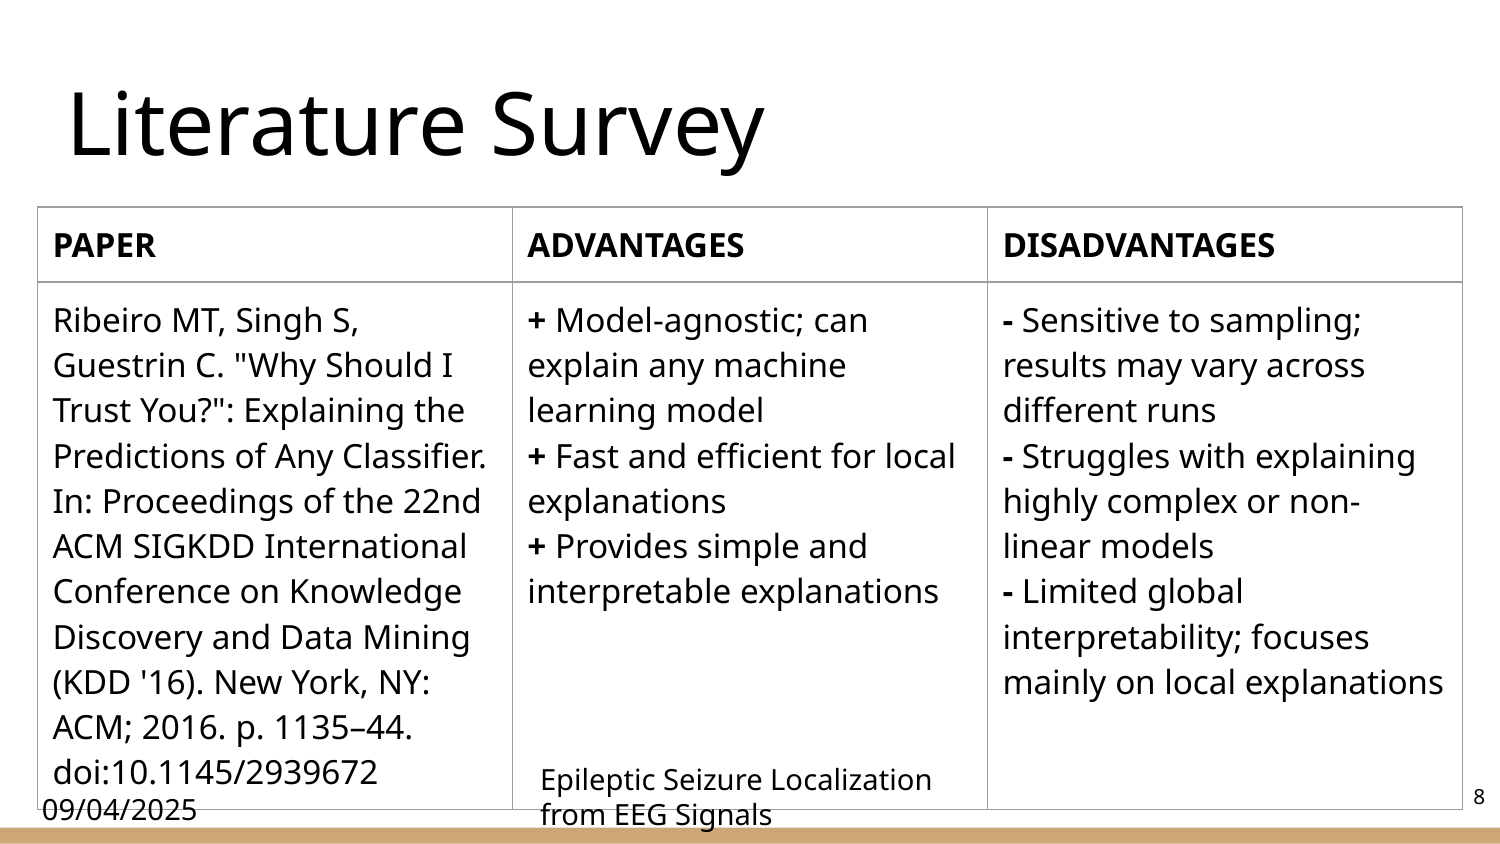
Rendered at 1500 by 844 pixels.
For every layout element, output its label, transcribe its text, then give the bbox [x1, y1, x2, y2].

table_cell + Model-agnostic; can explain any machine learning model + Fast and efficient for local explanations + Provides simple and interpretable explanations [513, 283, 987, 809]
table_header ADVANTAGES [513, 208, 987, 281]
title Literature Survey [51, 51, 1449, 189]
table_cell - Sensitive to sampling; results may vary across different runs - Struggles with explaining highly complex or non-linear models - Limited global interpretability; focuses mainly on local explanations [988, 283, 1462, 809]
slide_number ‹#› [1410, 763, 1500, 829]
footer Epileptic Seizure Localization from EEG Signals [525, 773, 990, 819]
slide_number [26, 786, 377, 832]
table_header PAPER [38, 208, 512, 281]
table_header DISADVANTAGES [988, 208, 1462, 281]
table_cell Ribeiro MT, Singh S, Guestrin C. "Why Should I Trust You?": Explaining the Predictions of Any Classifier. In: Proceedings of the 22nd ACM SIGKDD International Conference on Knowledge Discovery and Data Mining (KDD '16). New York, NY: ACM; 2016. p. 1135–44. doi:10.1145/2939672 [38, 283, 512, 809]
